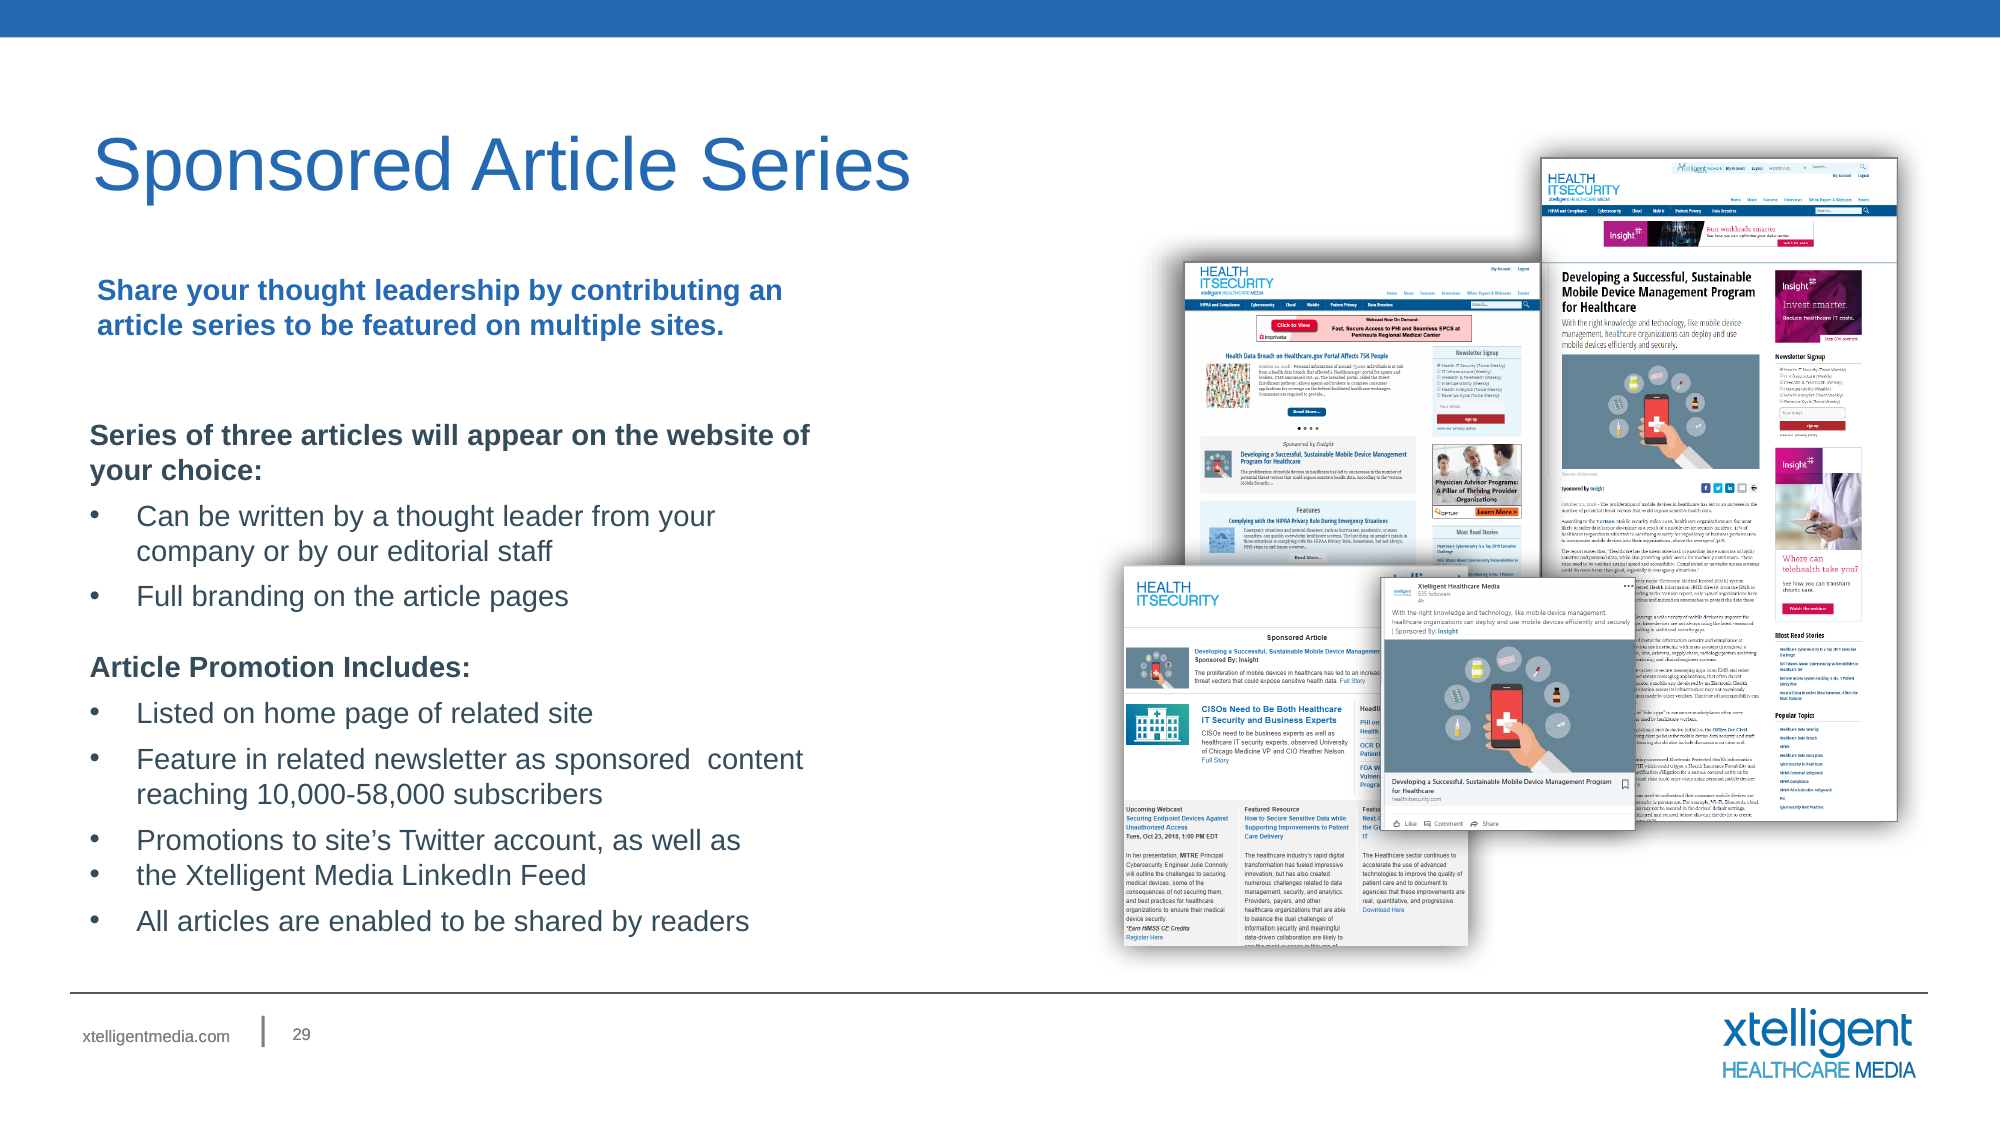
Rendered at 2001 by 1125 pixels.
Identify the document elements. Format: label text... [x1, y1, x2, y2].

picture [1723, 1008, 1916, 1078]
title Sponsored Article Series [90, 15, 1814, 206]
text_box Share your thought leadership by contributing an article series to be featured on multiple sites. [95, 269, 787, 341]
picture [1124, 158, 1897, 946]
text_box Series of three articles will appear on the website of your choice: Can be written by a thought leader from your company or by our editorial staff Full branding on the article pages Article Promotion Includes: Listed on home page of related site Feature in related newsletter as sponsored content reaching 10,000-58,000 subscribers Promotions to site’s Twitter account, as well as the Xtelligent Media LinkedIn Feed All articles are enabled to be shared by readers [89, 354, 848, 938]
text_box [1124, 223, 1517, 545]
